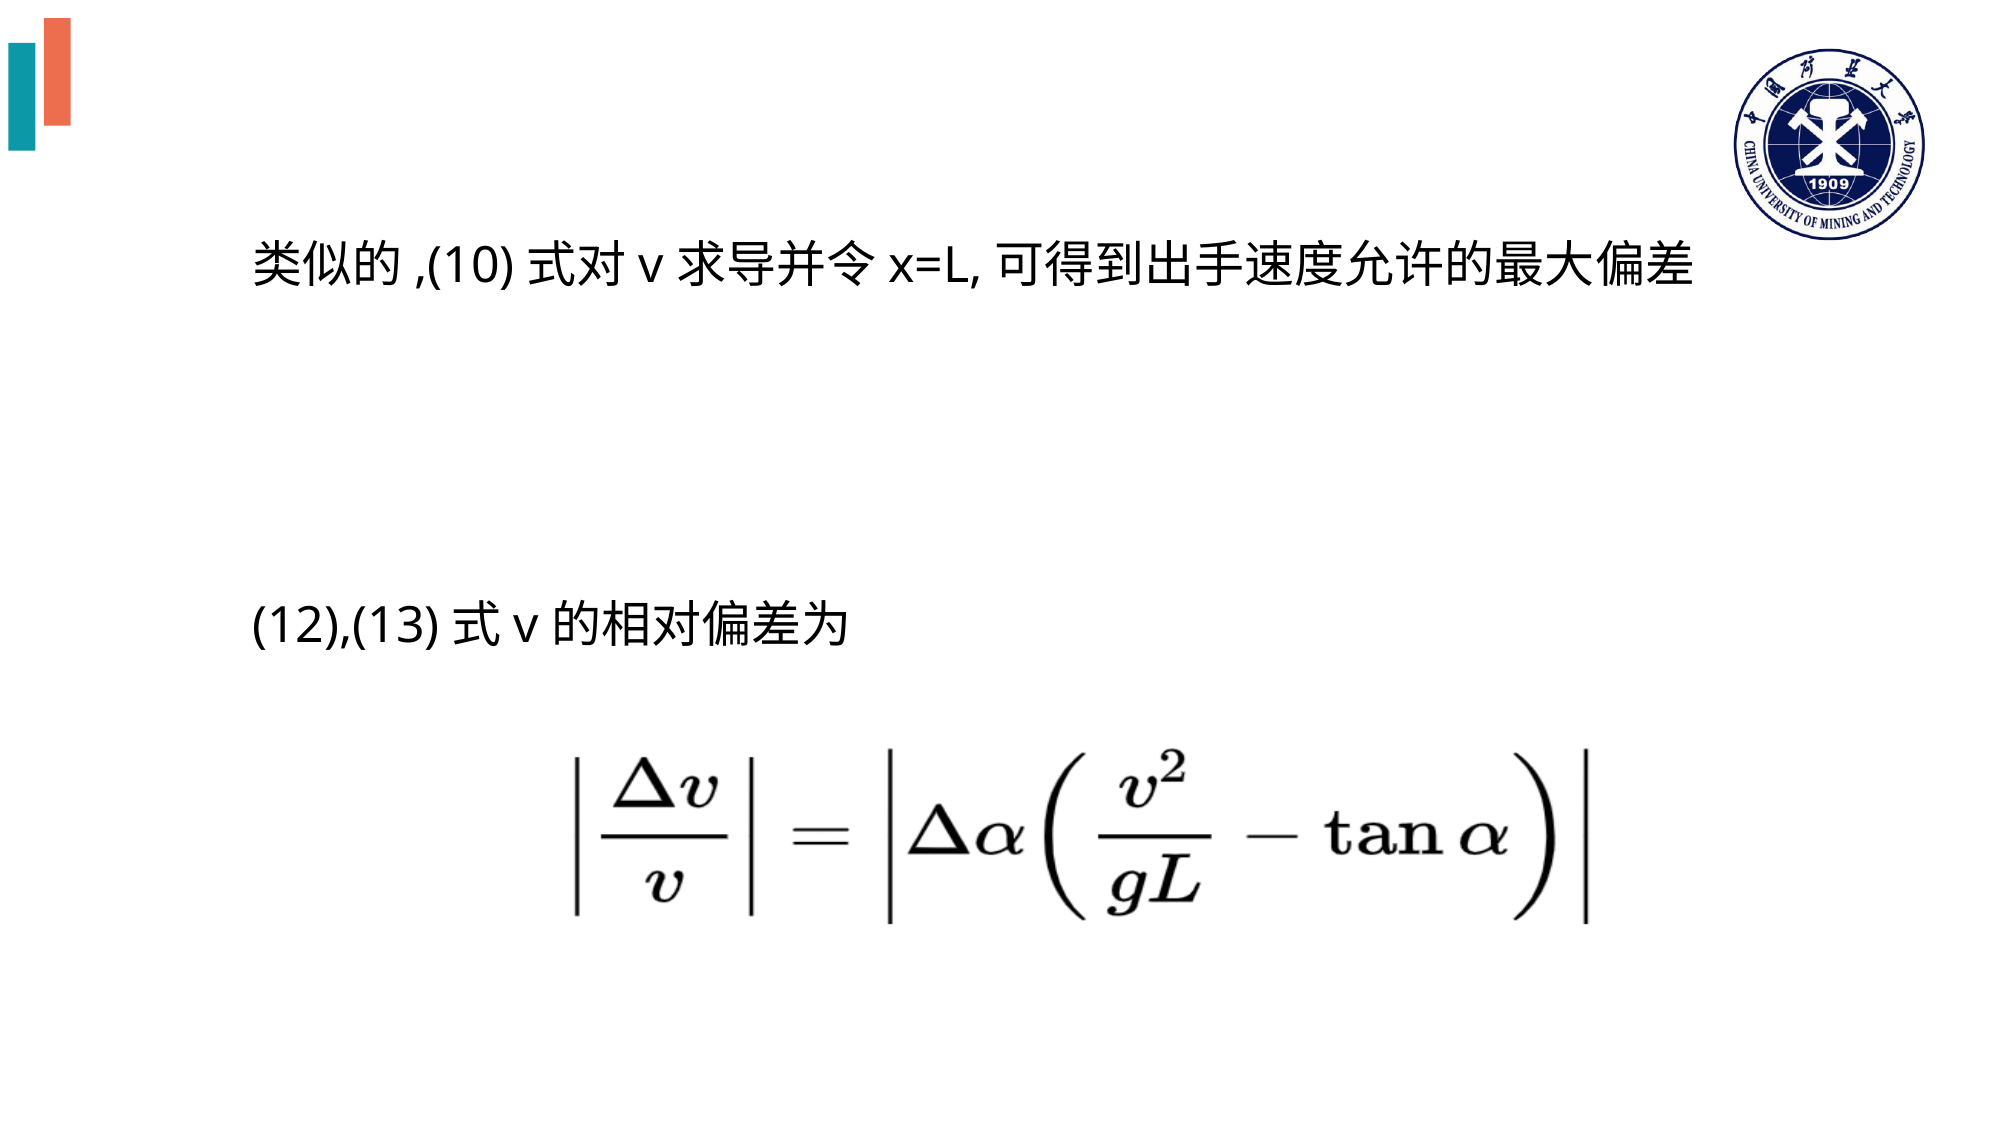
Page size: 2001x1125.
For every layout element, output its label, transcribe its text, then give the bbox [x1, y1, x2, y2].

picture [543, 706, 1617, 955]
text_box [7, 42, 36, 152]
text_box [43, 17, 72, 127]
text_box 类似的,(10)式对v求导并令x=L,可得到出手速度允许的最大偏差 (12),(13)式v的相对偏差为 [237, 224, 1728, 720]
picture [1706, 19, 1959, 272]
